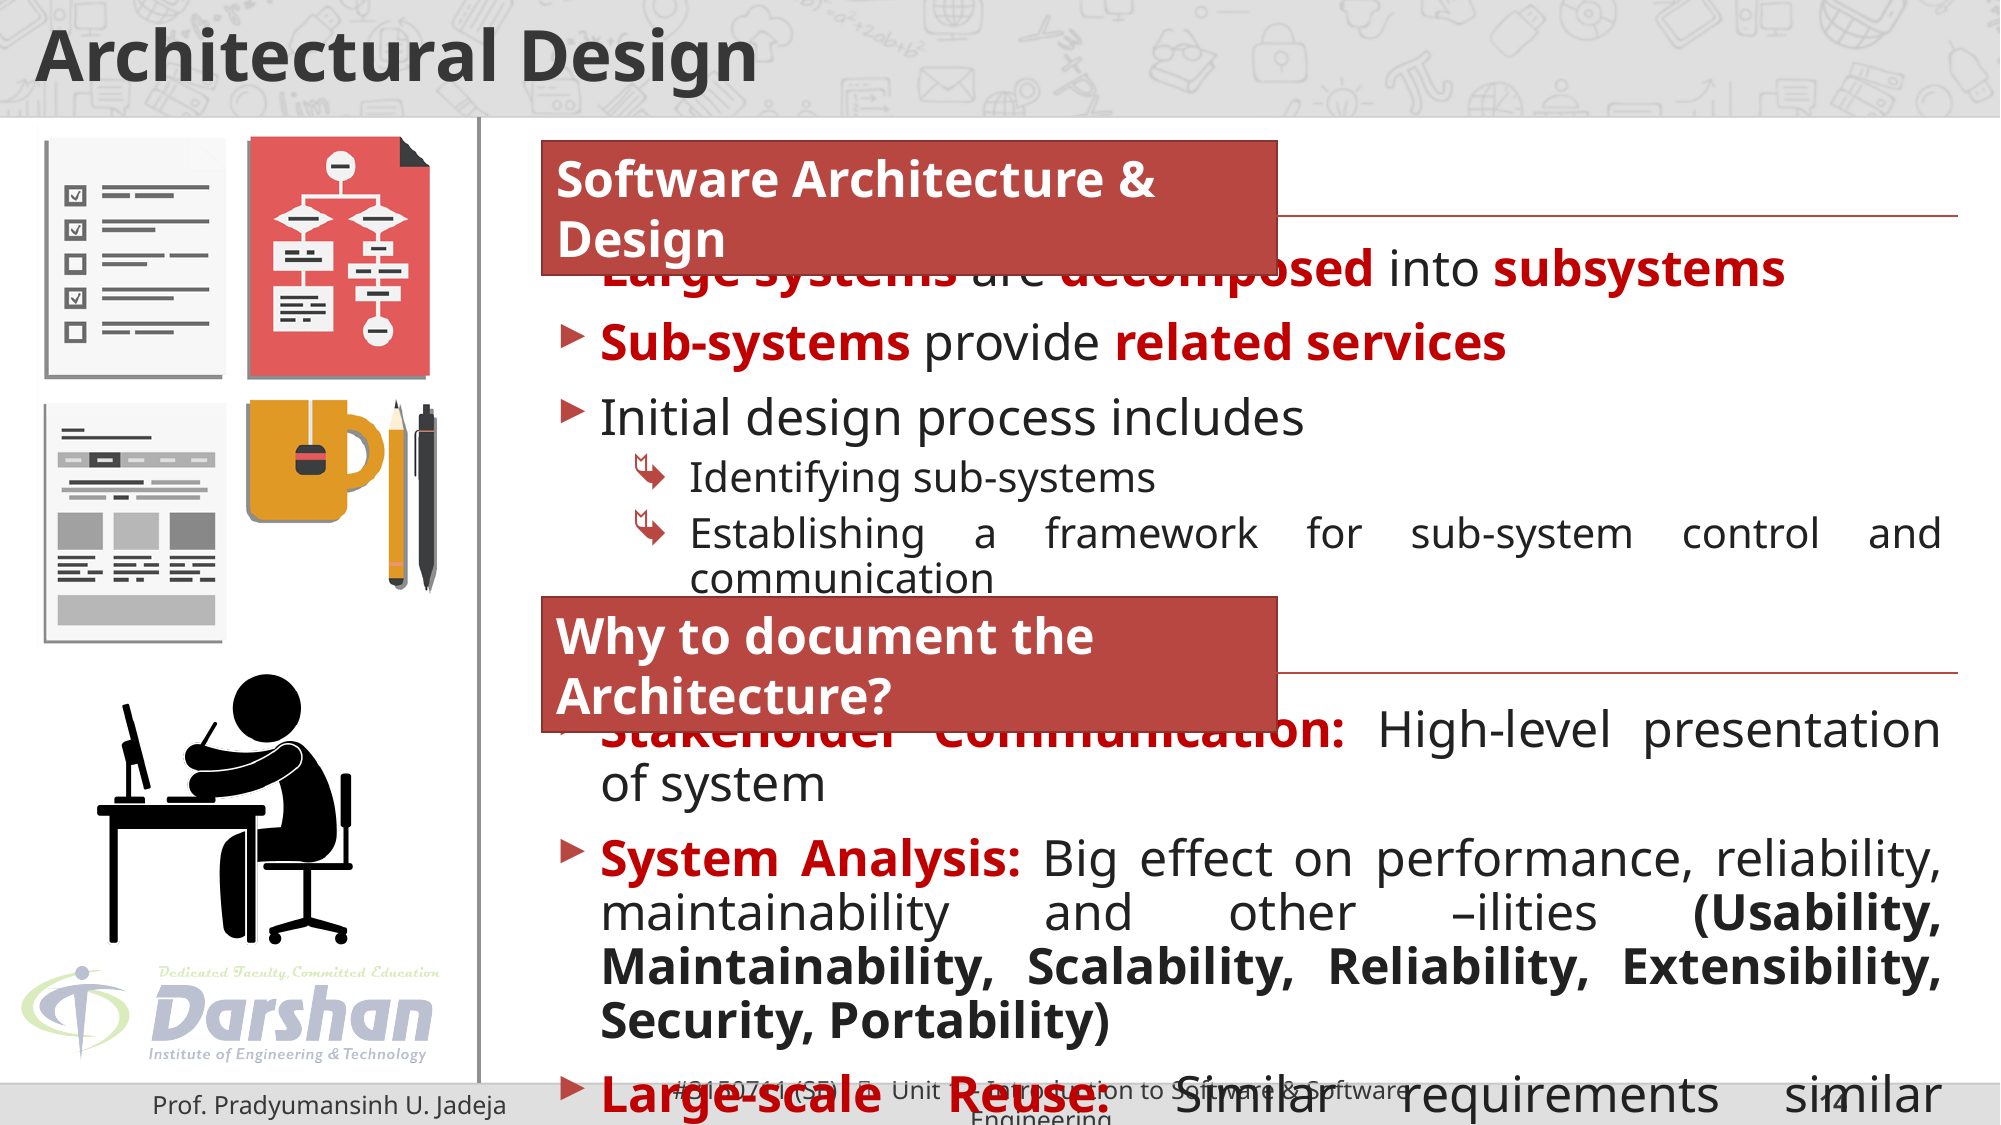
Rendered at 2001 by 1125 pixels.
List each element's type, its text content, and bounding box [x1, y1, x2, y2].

title Architectural Design [0, 0, 2000, 117]
text_box Software Architecture & Design [541, 140, 1278, 276]
text_box Stakeholder Communication: High-level presentation of system System Analysis: Big effect on performance, reliability, maintainability and other –ilities (Usability, Maintainability, Scalability, Reliability, Extensibility, Security, Portability) Large-scale Reuse: Similar requirements similar architecture [541, 696, 1959, 1040]
picture [37, 123, 450, 973]
list Large systems are decomposed into subsystems Sub-systems provide related services Initial design process includes Identifying sub-systems Establishing a framework for sub-system control and communication [541, 235, 1959, 578]
text_box Why to document the Architecture? [541, 596, 1278, 733]
